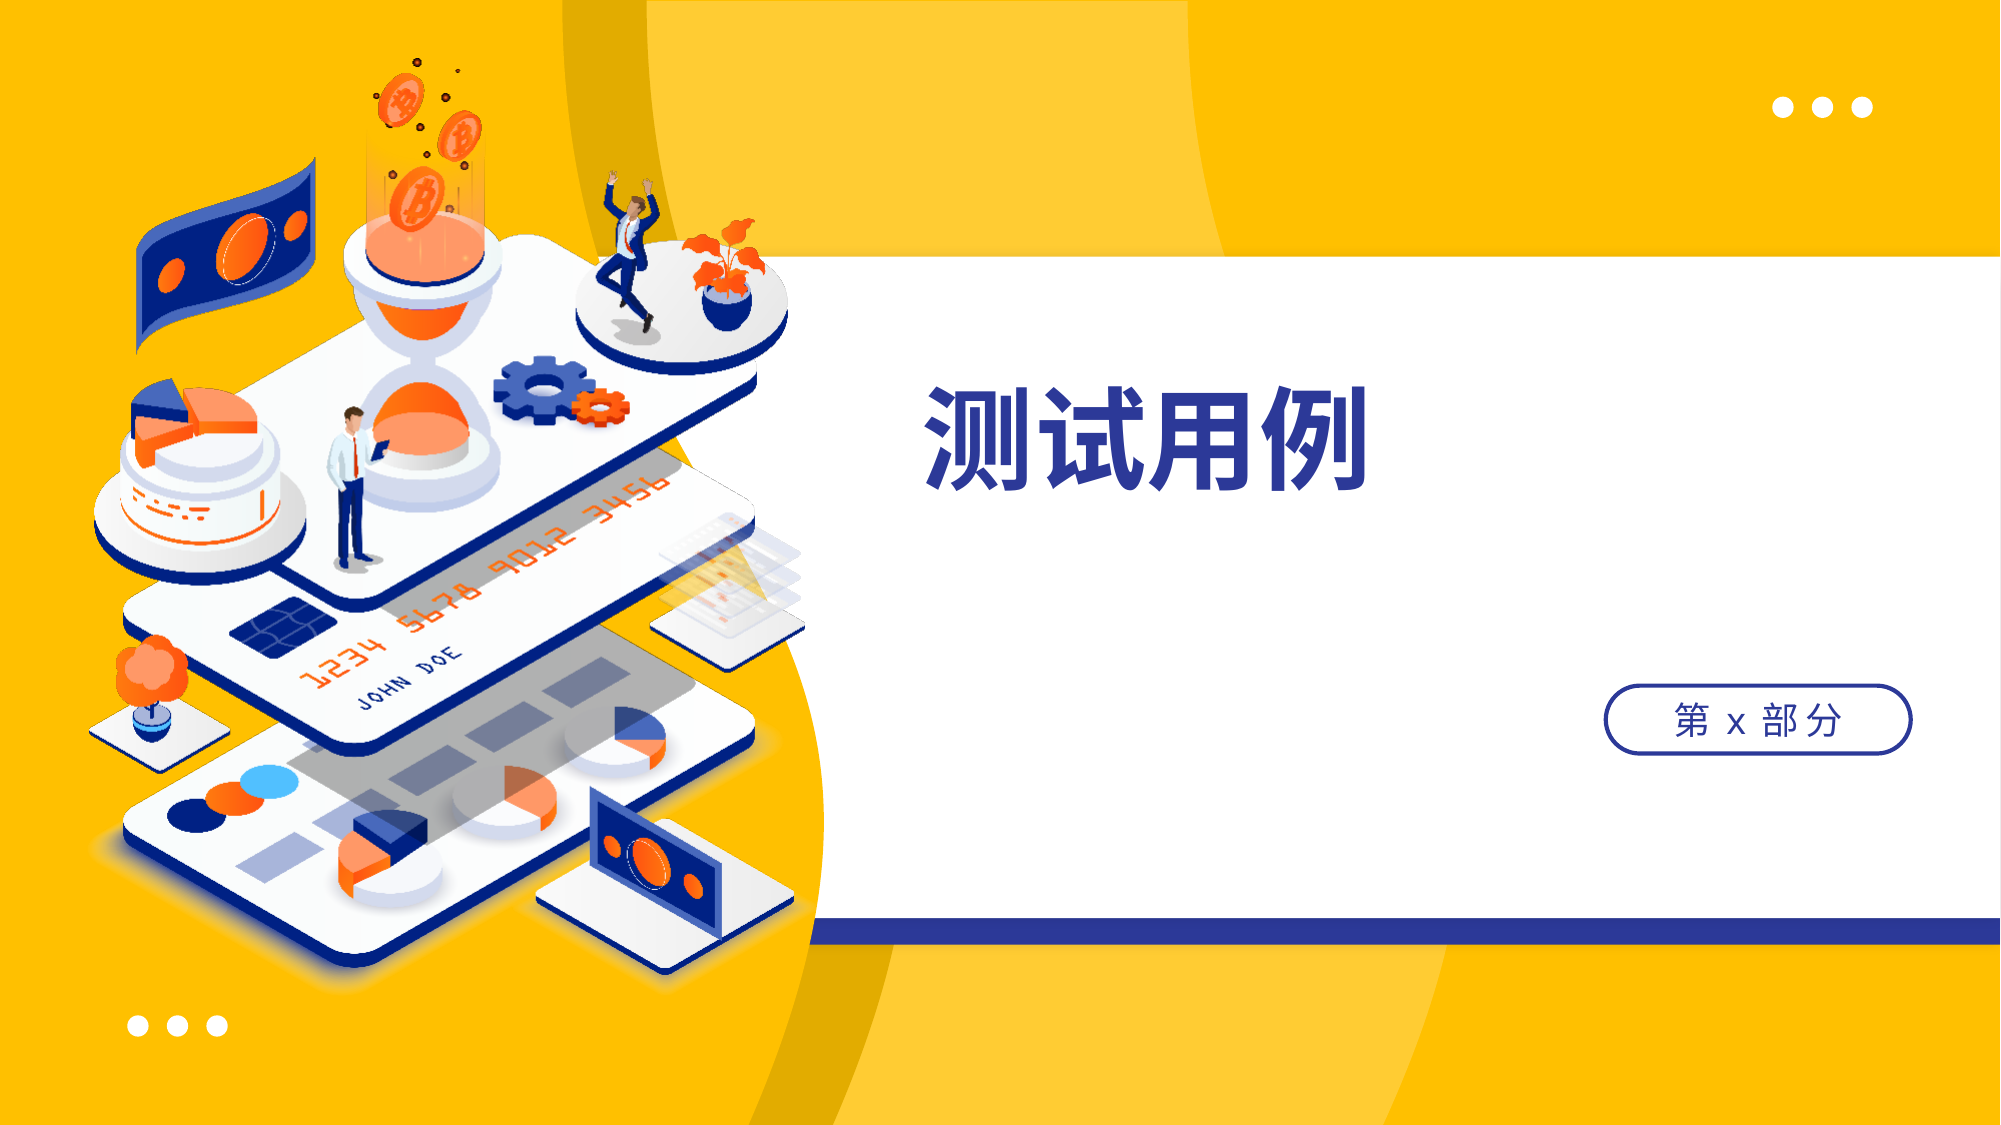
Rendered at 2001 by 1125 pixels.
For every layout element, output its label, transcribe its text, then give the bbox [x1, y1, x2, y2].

text_box 测试用例 [907, 361, 1387, 512]
text_box 第x部分 [1604, 684, 1912, 755]
picture [86, 58, 820, 997]
